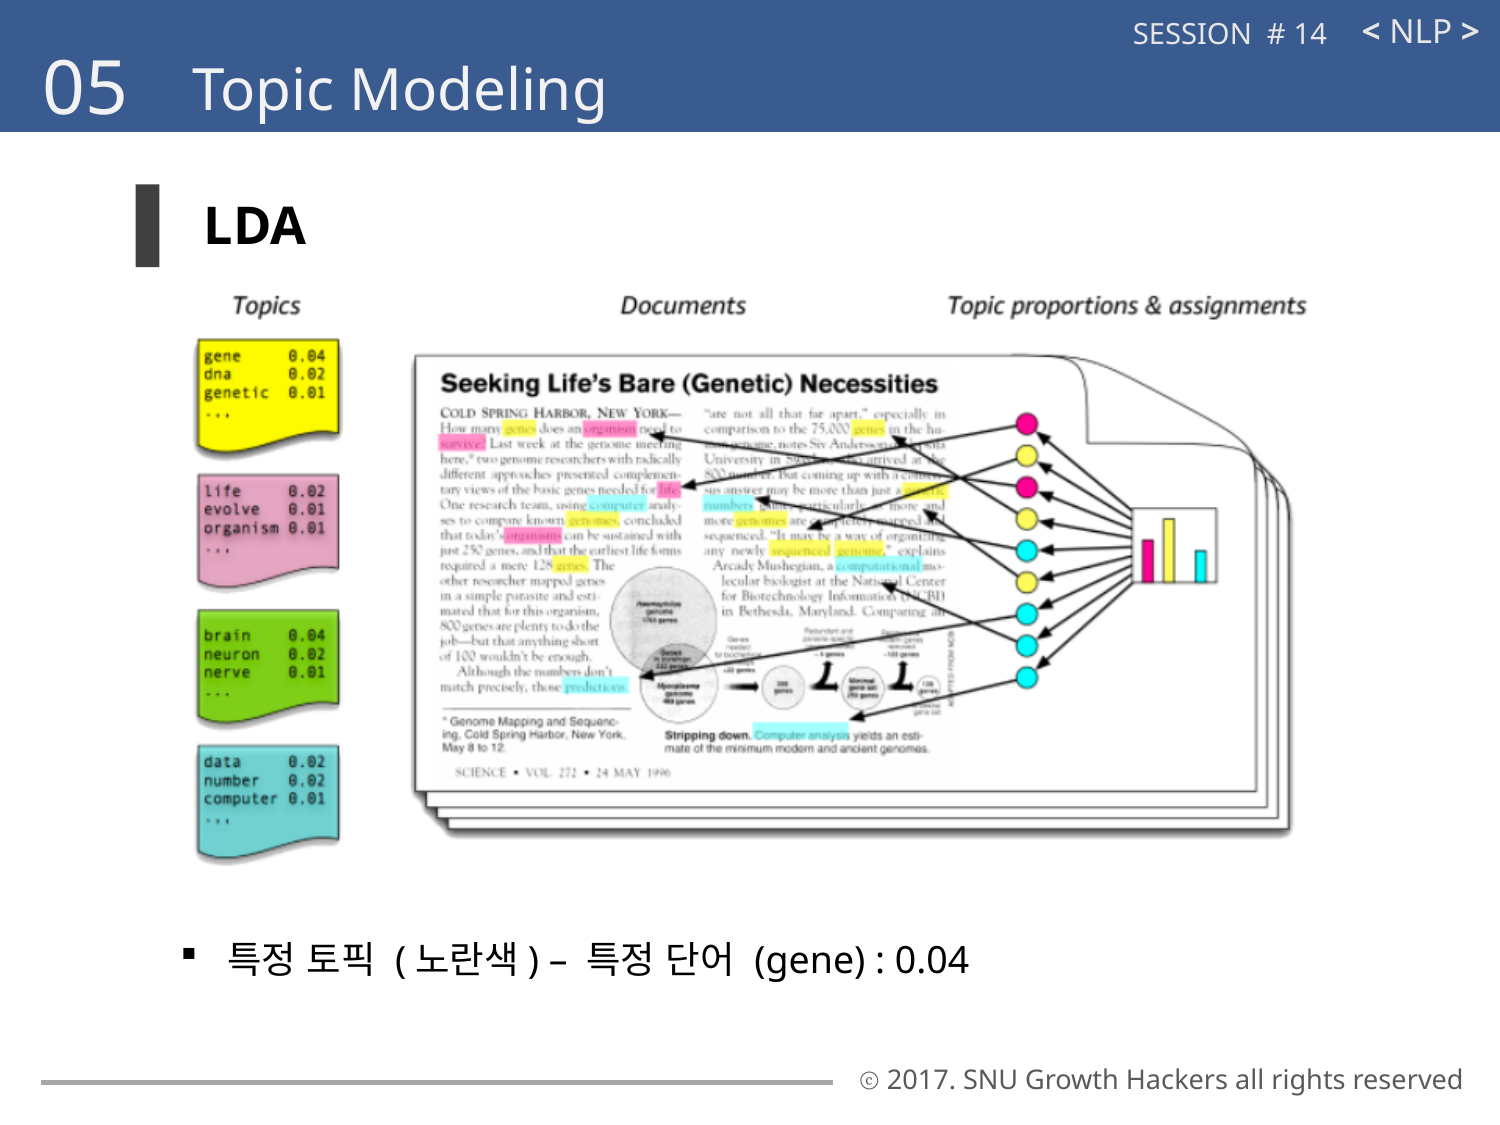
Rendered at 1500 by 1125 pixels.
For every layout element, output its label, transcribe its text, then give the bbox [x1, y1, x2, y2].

text_box [135, 183, 160, 268]
picture [177, 279, 1323, 877]
text_box 특정 토픽 (노란색) – 특정 단어 (gene) : 0.04 [165, 906, 985, 989]
text_box SESSION # 14 [1118, 7, 1350, 58]
text_box [0, 0, 1500, 132]
text_box Topic Modeling [177, 44, 623, 130]
text_box 05 [27, 32, 144, 138]
text_box LDA [188, 175, 1053, 273]
text_box ⓒ 2017. SNU Growth Hackers all rights reserved [844, 1055, 1495, 1103]
text_box < NLP > [1346, 2, 1495, 58]
